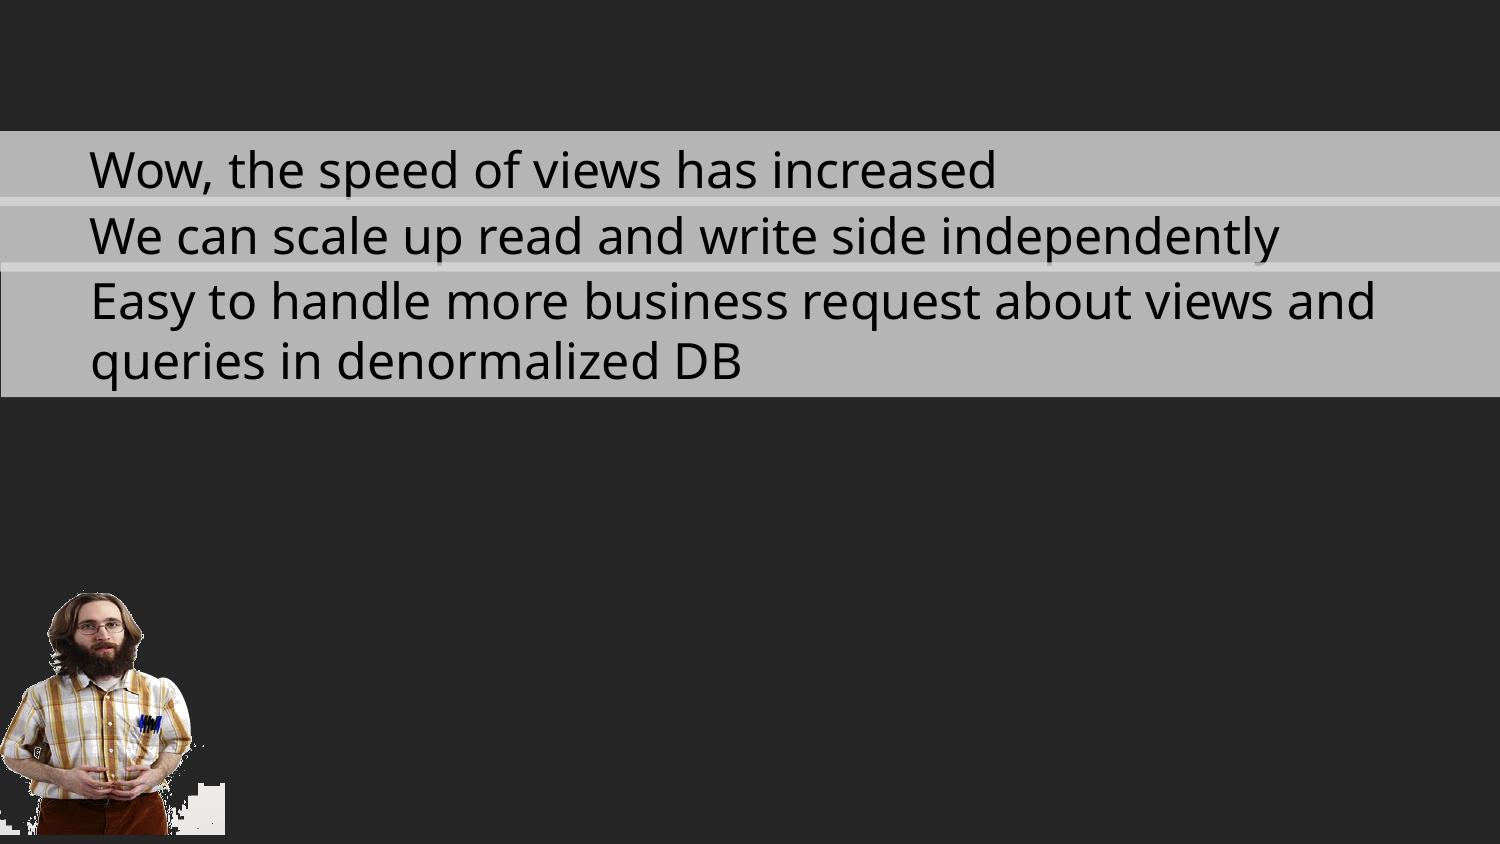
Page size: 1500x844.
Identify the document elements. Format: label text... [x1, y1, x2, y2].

text_box We can scale up read and write side independently [0, 196, 1500, 272]
text_box Easy to handle more business request about views and queries in denormalized DB [1, 262, 1500, 398]
text_box Wow, the speed of views has increased [0, 131, 1500, 196]
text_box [0, 590, 226, 835]
